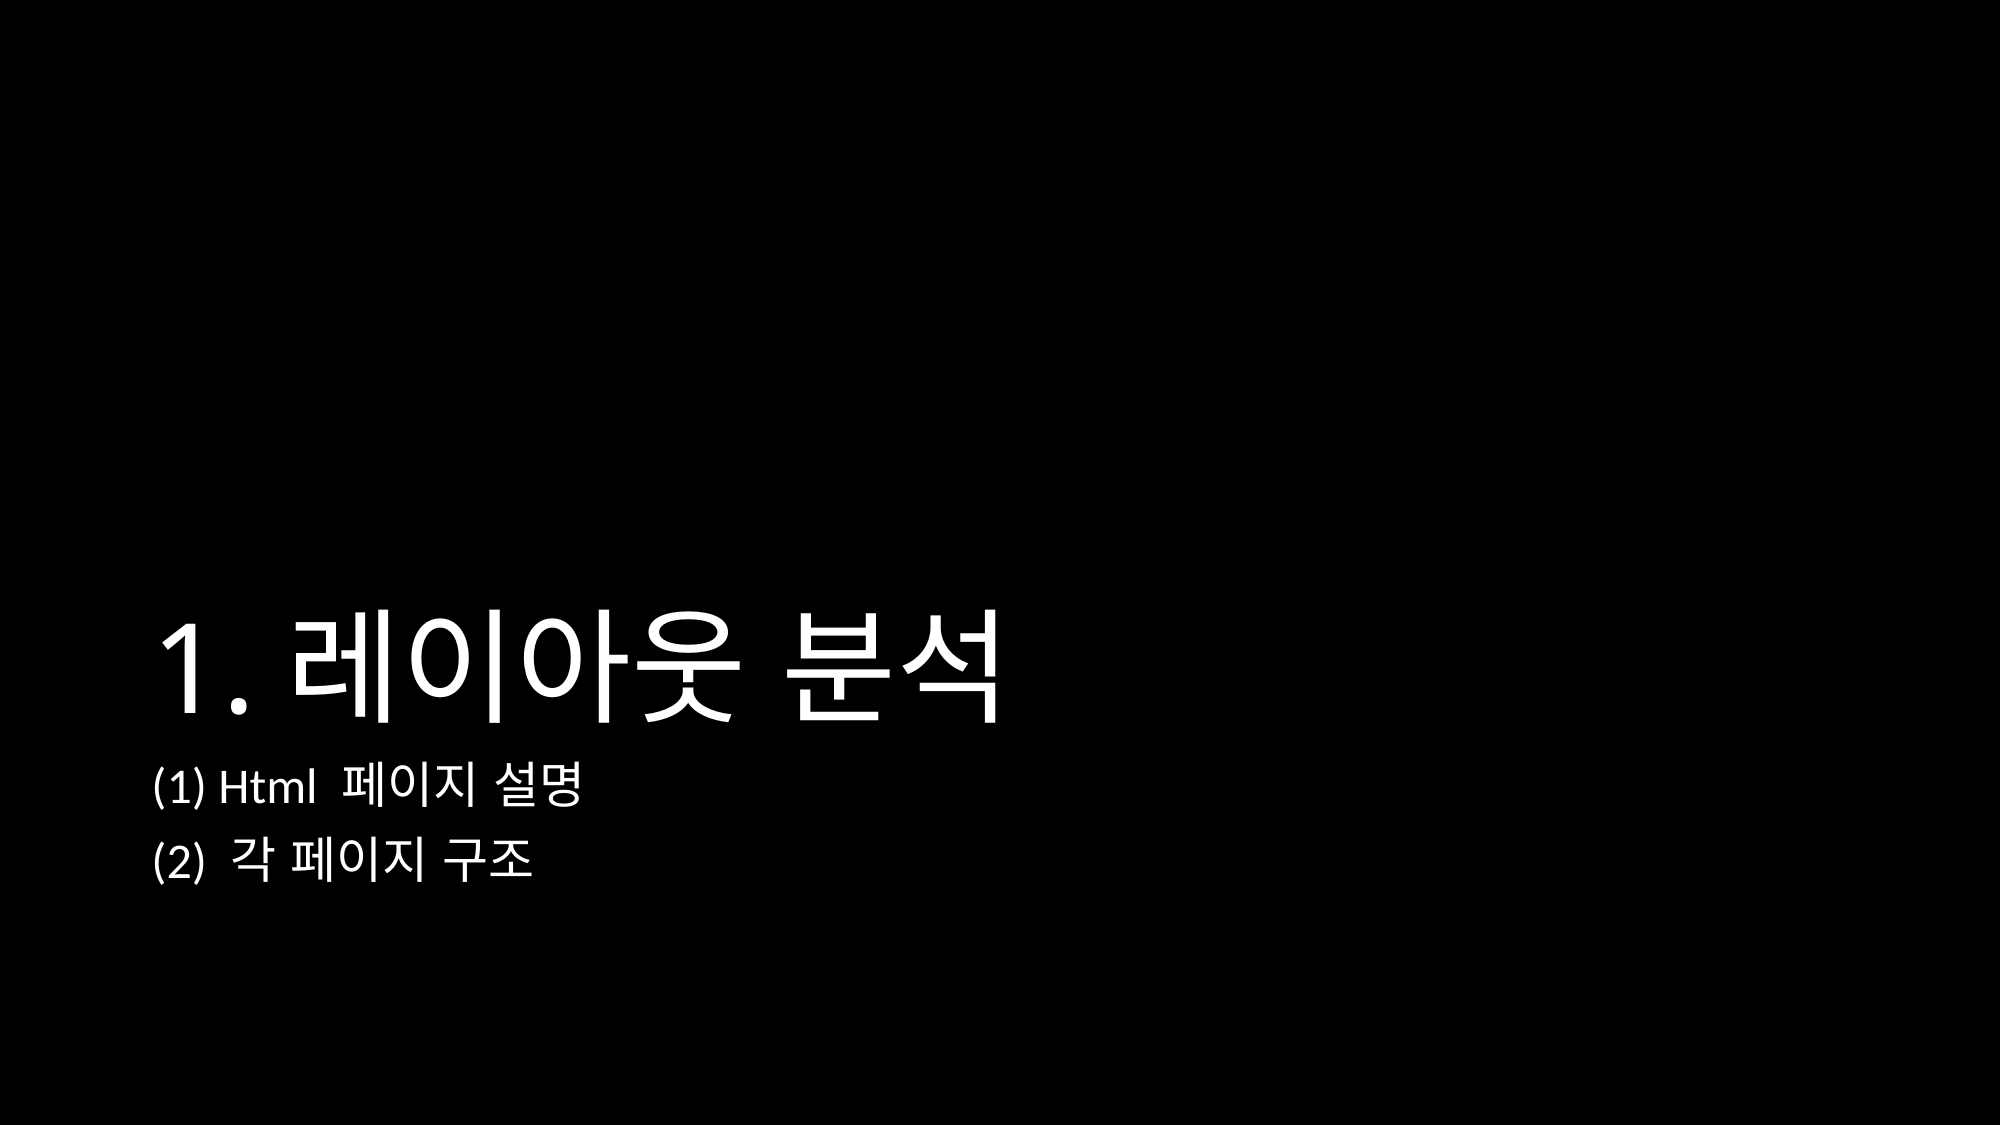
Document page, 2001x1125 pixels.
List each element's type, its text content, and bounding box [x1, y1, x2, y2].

title 1.레이아웃 분석 [136, 280, 1862, 749]
list (1) Html 페이지 설명 (2) 각 페이지 구조 [136, 752, 1862, 999]
